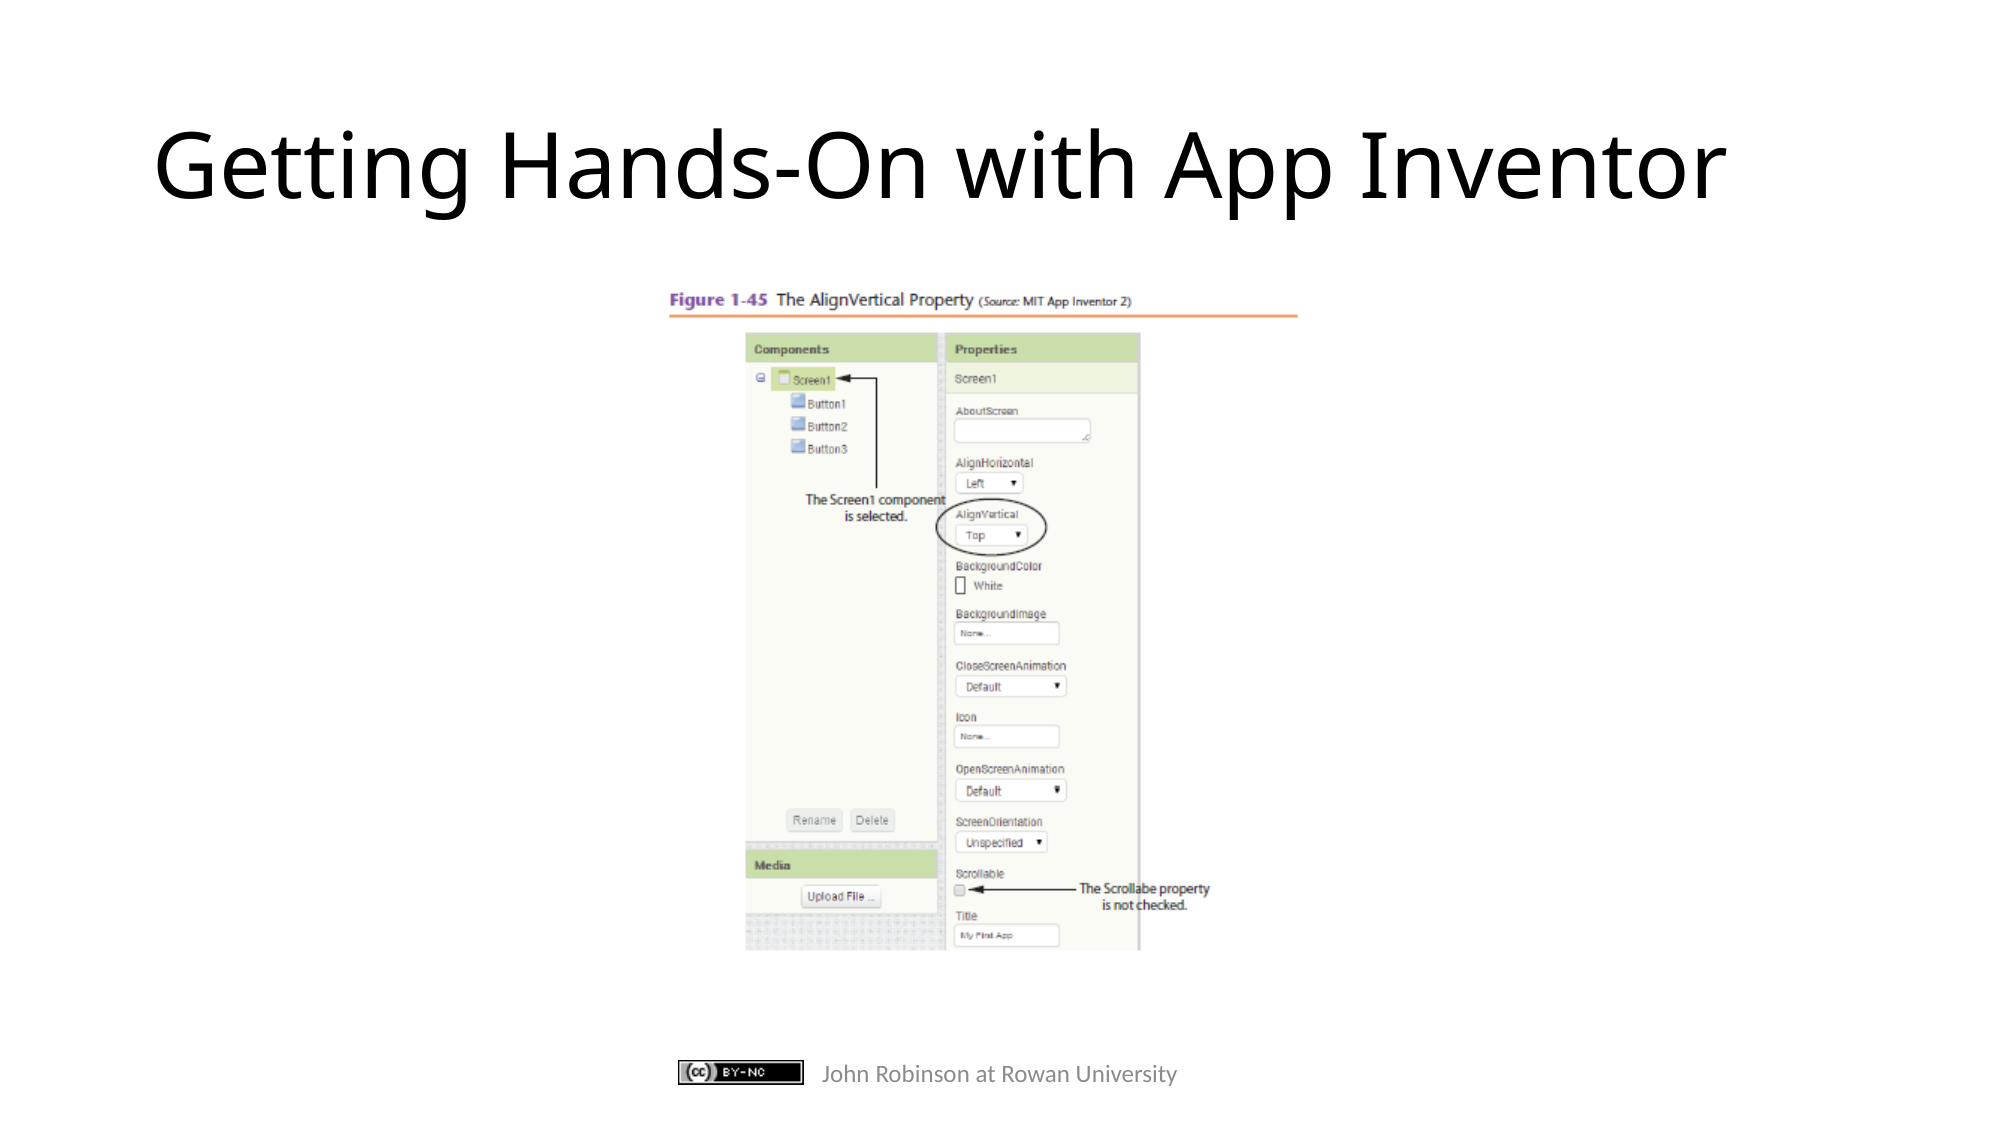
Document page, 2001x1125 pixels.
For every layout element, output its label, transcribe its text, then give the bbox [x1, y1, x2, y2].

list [659, 279, 1307, 955]
footer John Robinson at Rowan University [662, 1042, 1338, 1103]
picture [678, 1060, 804, 1085]
title Getting Hands-On with App Inventor [137, 59, 1863, 278]
